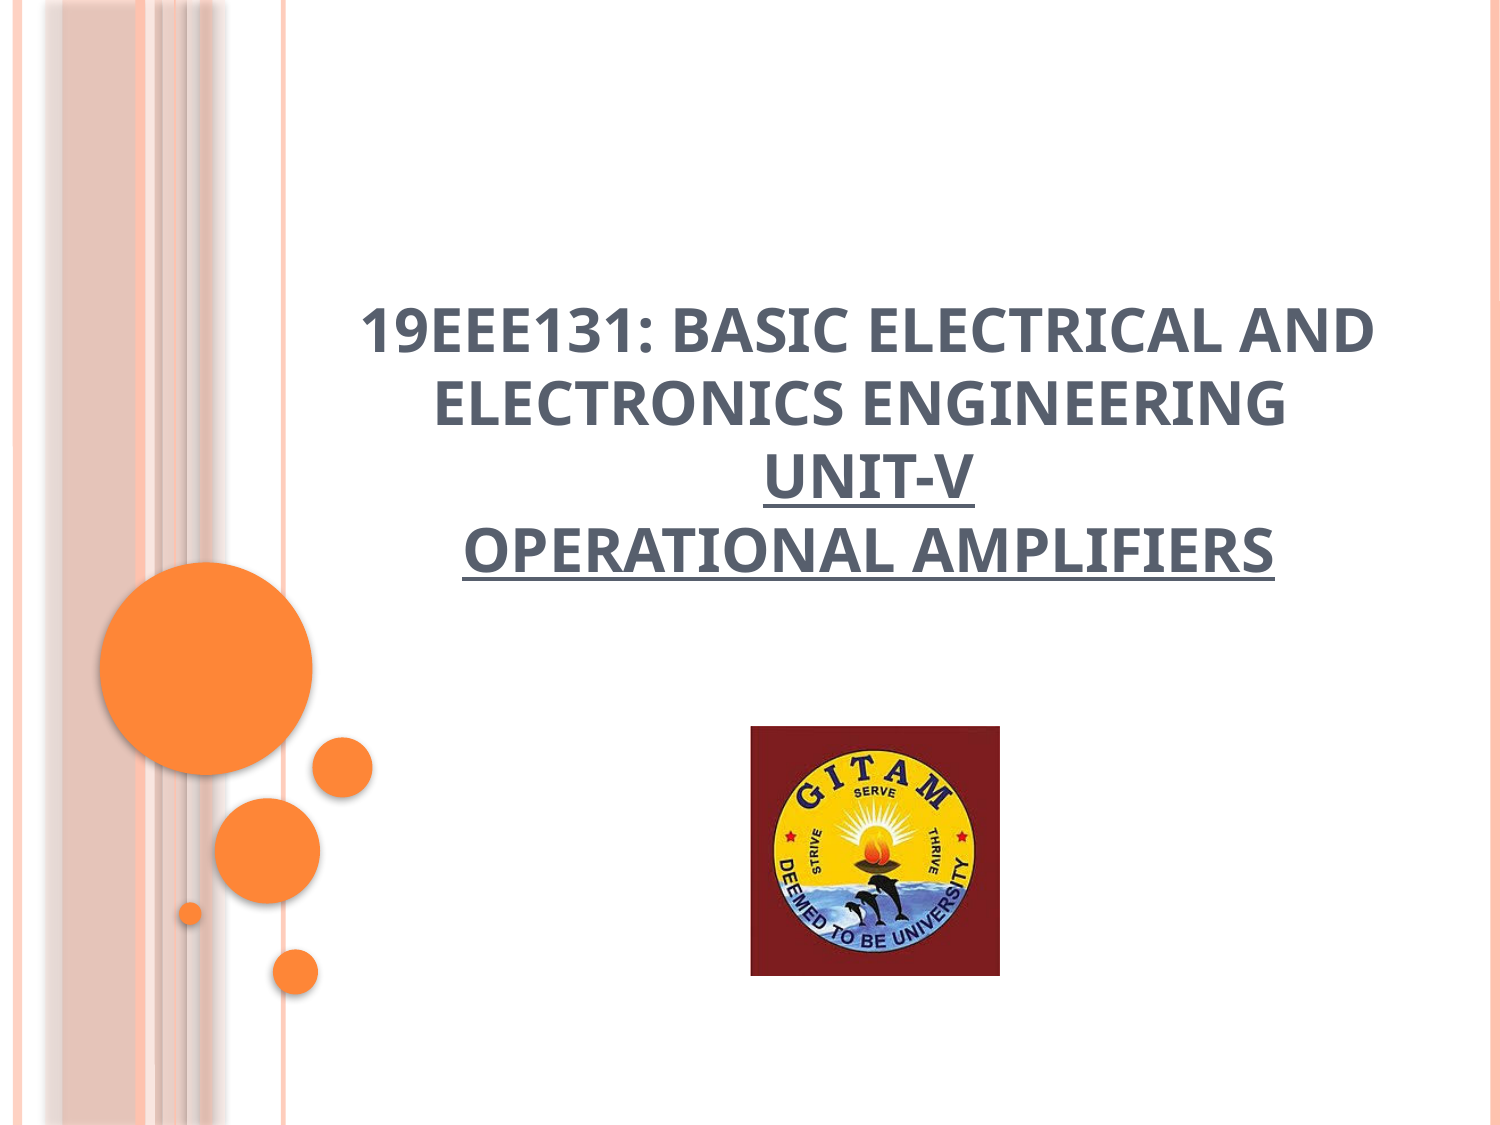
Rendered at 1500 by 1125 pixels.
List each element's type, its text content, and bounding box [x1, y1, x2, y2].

picture [749, 725, 1001, 976]
title 19eee131: Basic Electrical and Electronics Engineering Unit-V Operational Amplifiers [281, 281, 1457, 592]
